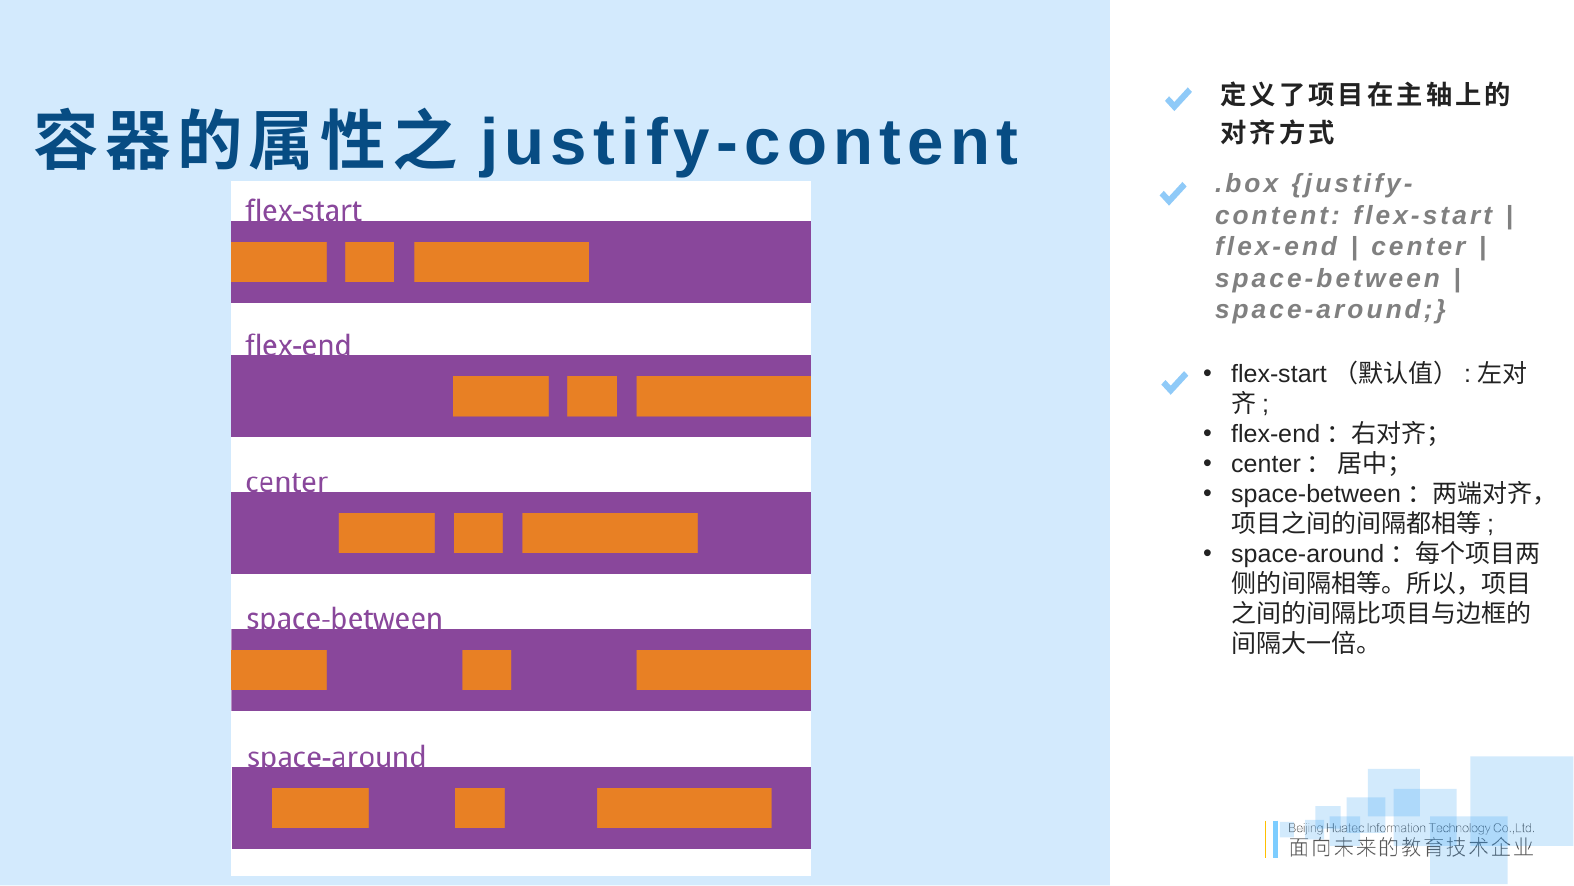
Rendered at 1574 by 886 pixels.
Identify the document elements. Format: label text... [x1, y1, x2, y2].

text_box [1159, 181, 1187, 206]
text_box [1429, 815, 1509, 885]
text_box [1279, 821, 1295, 838]
text_box [1304, 819, 1325, 841]
text_box [1393, 788, 1458, 847]
text_box .box {justify-content: flex-start | flex-end | center | space-between | space-around;} [1200, 158, 1540, 332]
text_box [1367, 768, 1421, 817]
text_box 定义了项目在主轴上的对齐方式 [1205, 64, 1545, 155]
text_box [1469, 755, 1574, 847]
text_box flex-start（默认值）:左对齐; flex-end：右对齐； center： 居中； space-between：两端对齐，项目之间的间隔都相等; space-around：每个项目两侧的间隔相等。所以，项目之间的间隔比项目与边框的间隔大一倍。 [1188, 350, 1562, 777]
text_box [1161, 371, 1189, 395]
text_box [1164, 87, 1193, 112]
text_box [1346, 796, 1386, 834]
picture [231, 181, 811, 876]
text_box [1329, 815, 1361, 847]
text_box 容器的属性之justify-content [19, 76, 1080, 186]
text_box [1314, 805, 1342, 830]
text_box [0, 0, 1111, 886]
